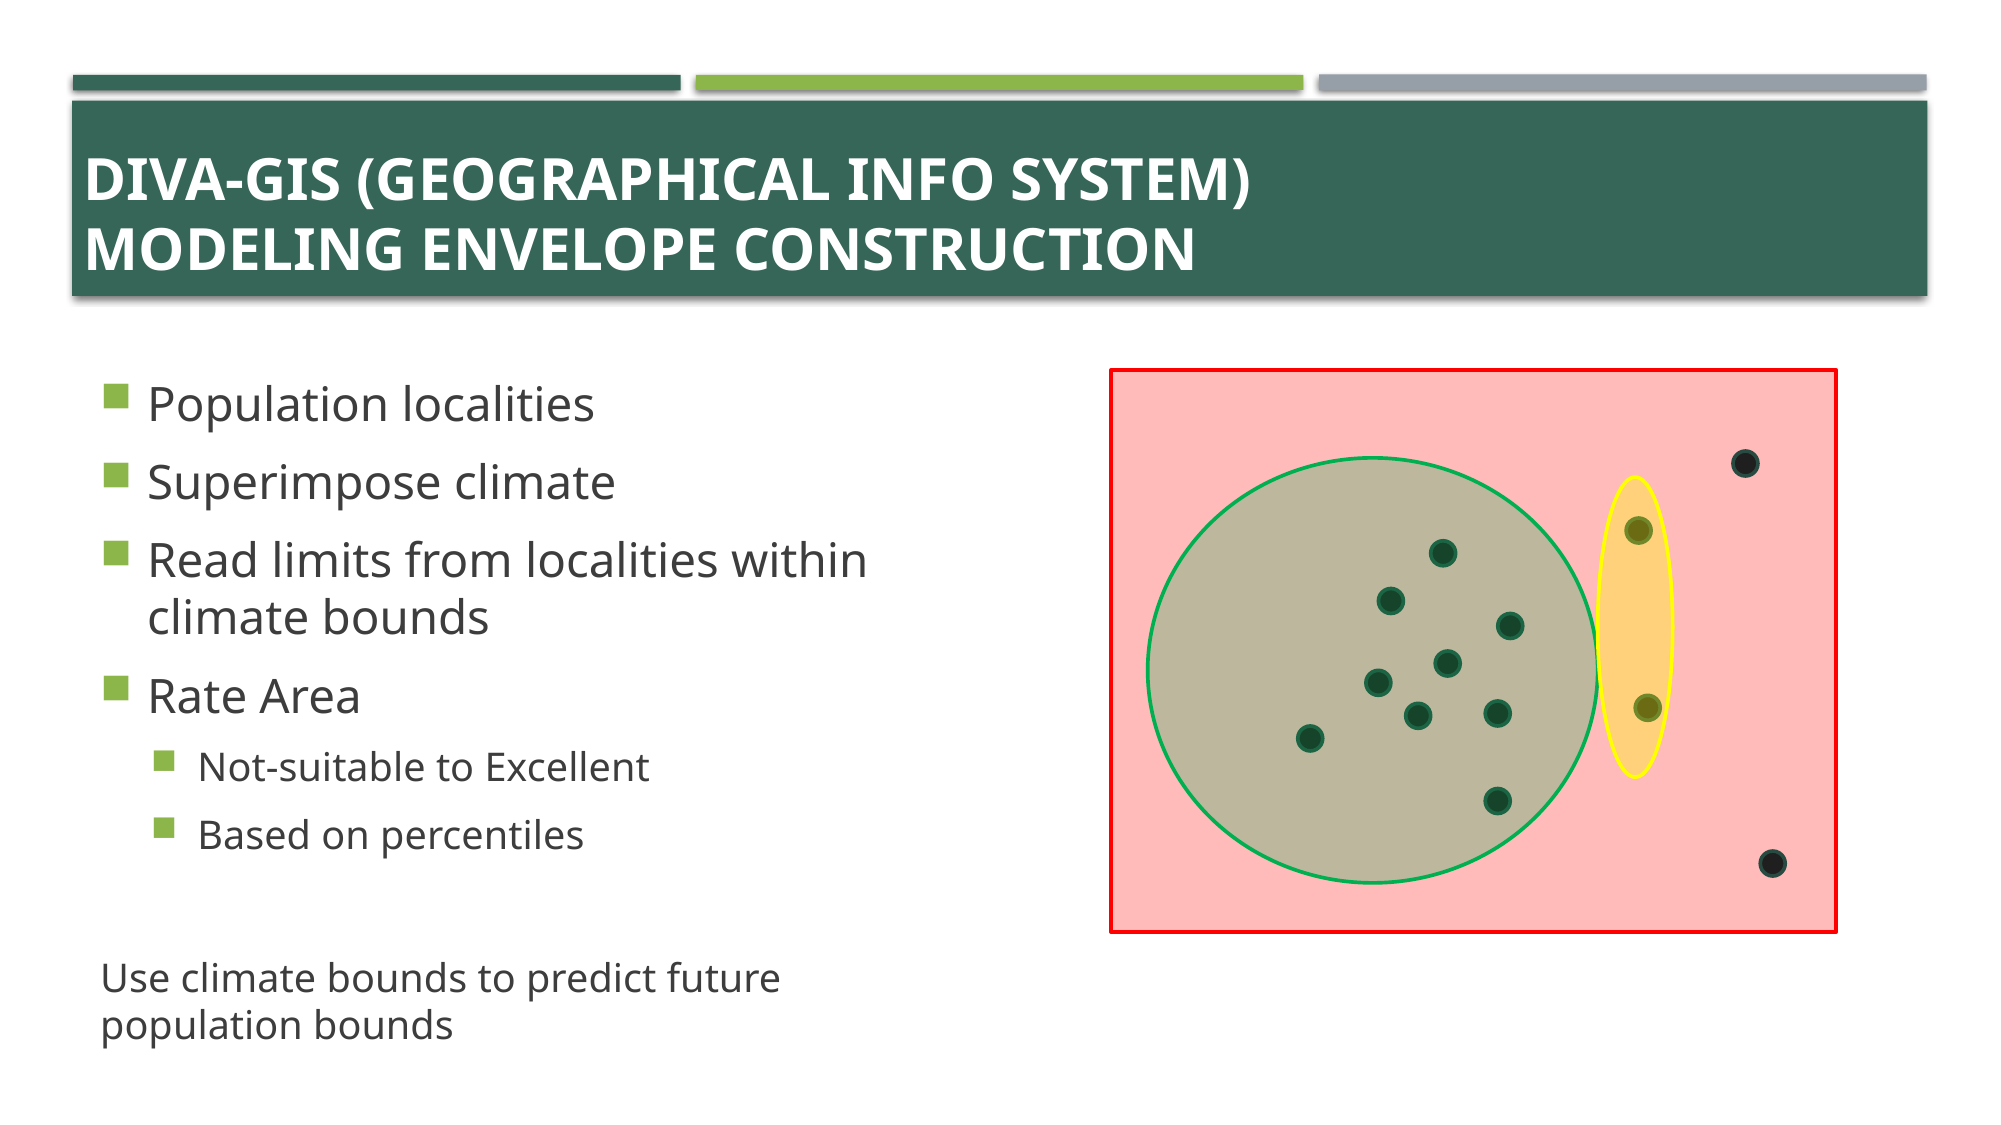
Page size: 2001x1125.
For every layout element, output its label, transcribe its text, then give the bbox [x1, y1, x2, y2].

list Population localities Superimpose climate Read limits from localities within climate bounds Rate Area Not-suitable to Excellent Based on percentiles Use climate bounds to predict future population bounds [84, 366, 973, 1061]
title DIVA-GIS (Geographical Info System) Modeling Envelope Construction [68, 17, 1837, 290]
text_box [1758, 849, 1788, 878]
text_box [1731, 449, 1760, 478]
text_box [1595, 475, 1675, 779]
text_box [1109, 368, 1838, 934]
text_box [1145, 456, 1599, 885]
